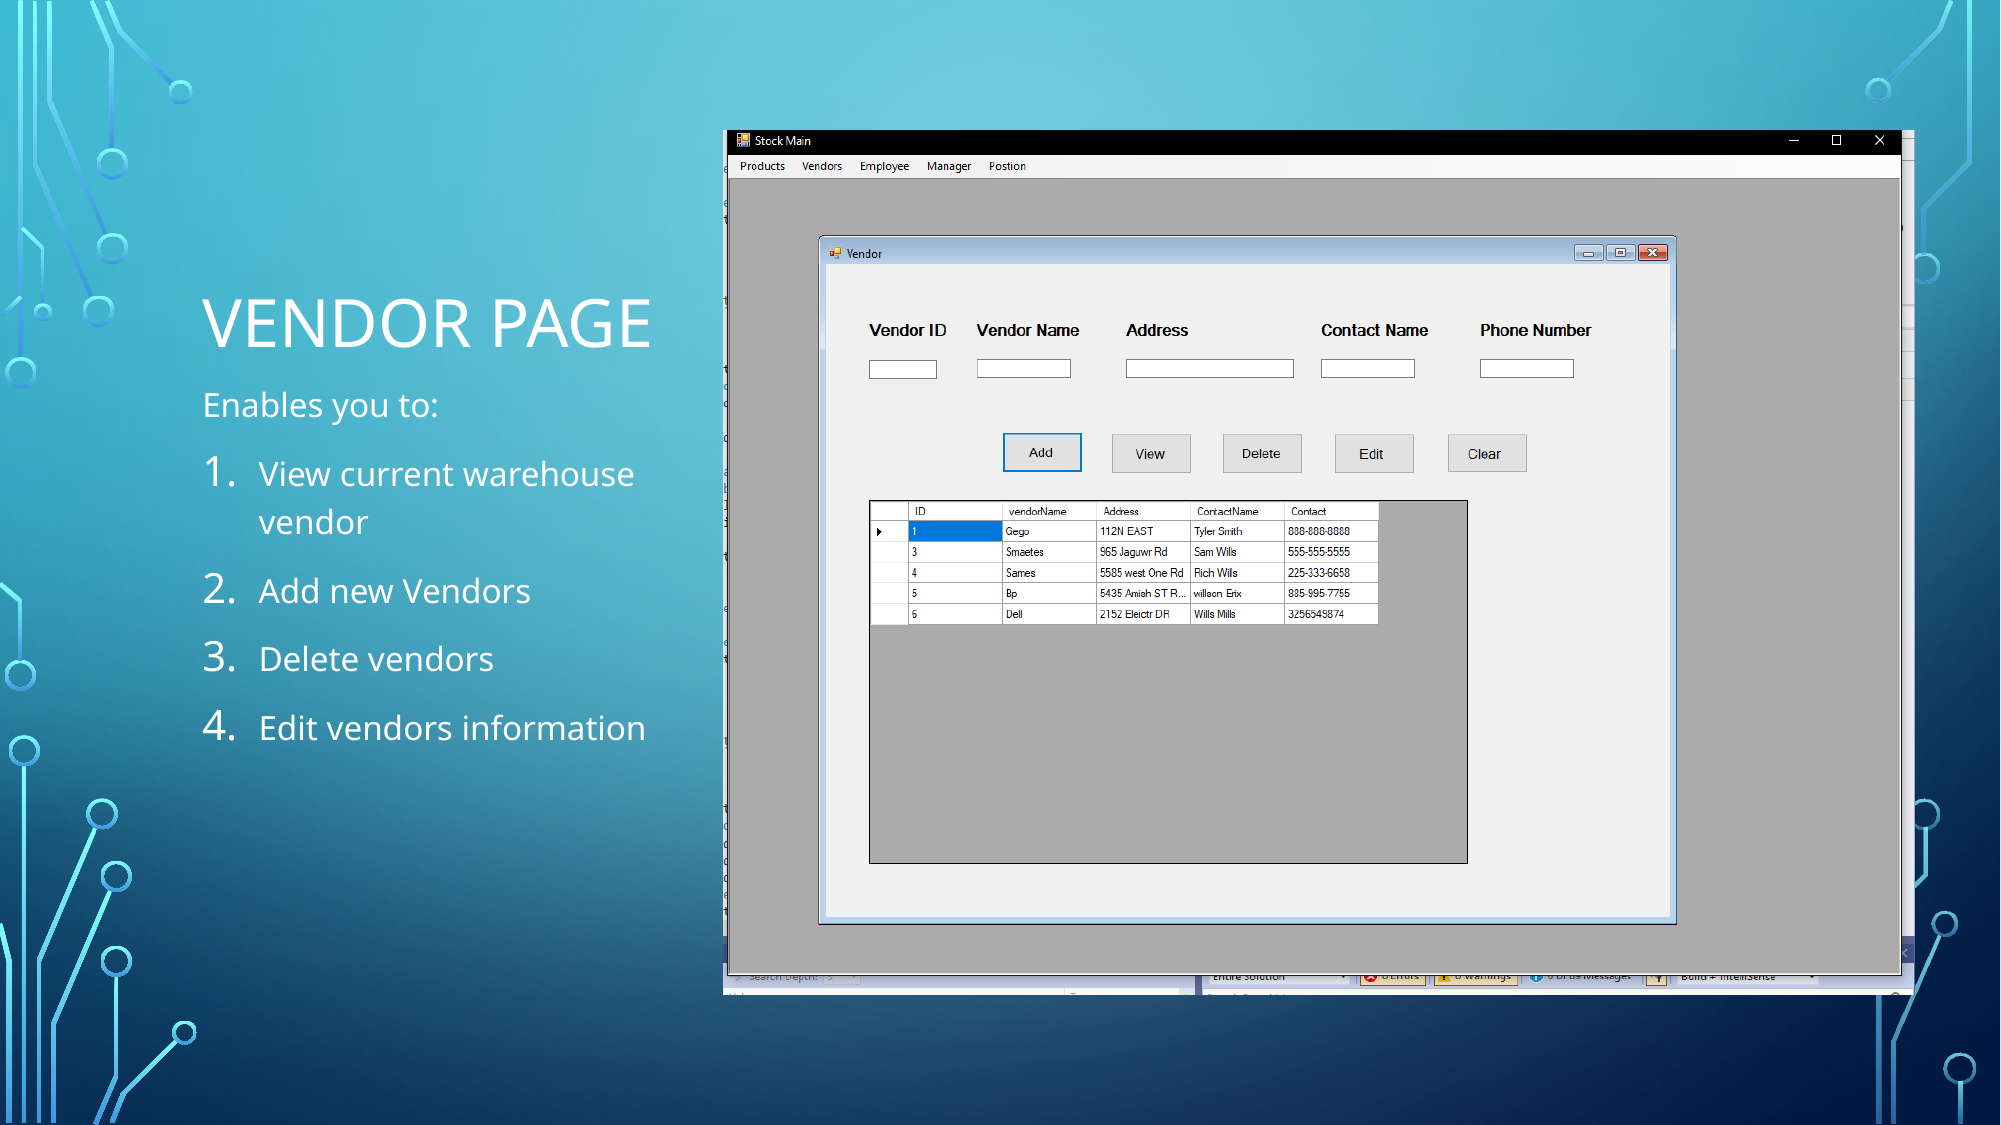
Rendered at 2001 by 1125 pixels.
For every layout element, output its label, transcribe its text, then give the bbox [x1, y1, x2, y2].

list Enables you to: View current warehouse vendor Add new Vendors Delete vendors Edit vendors information [187, 369, 723, 950]
picture [723, 130, 1915, 995]
title Vendor page [187, 99, 1161, 369]
